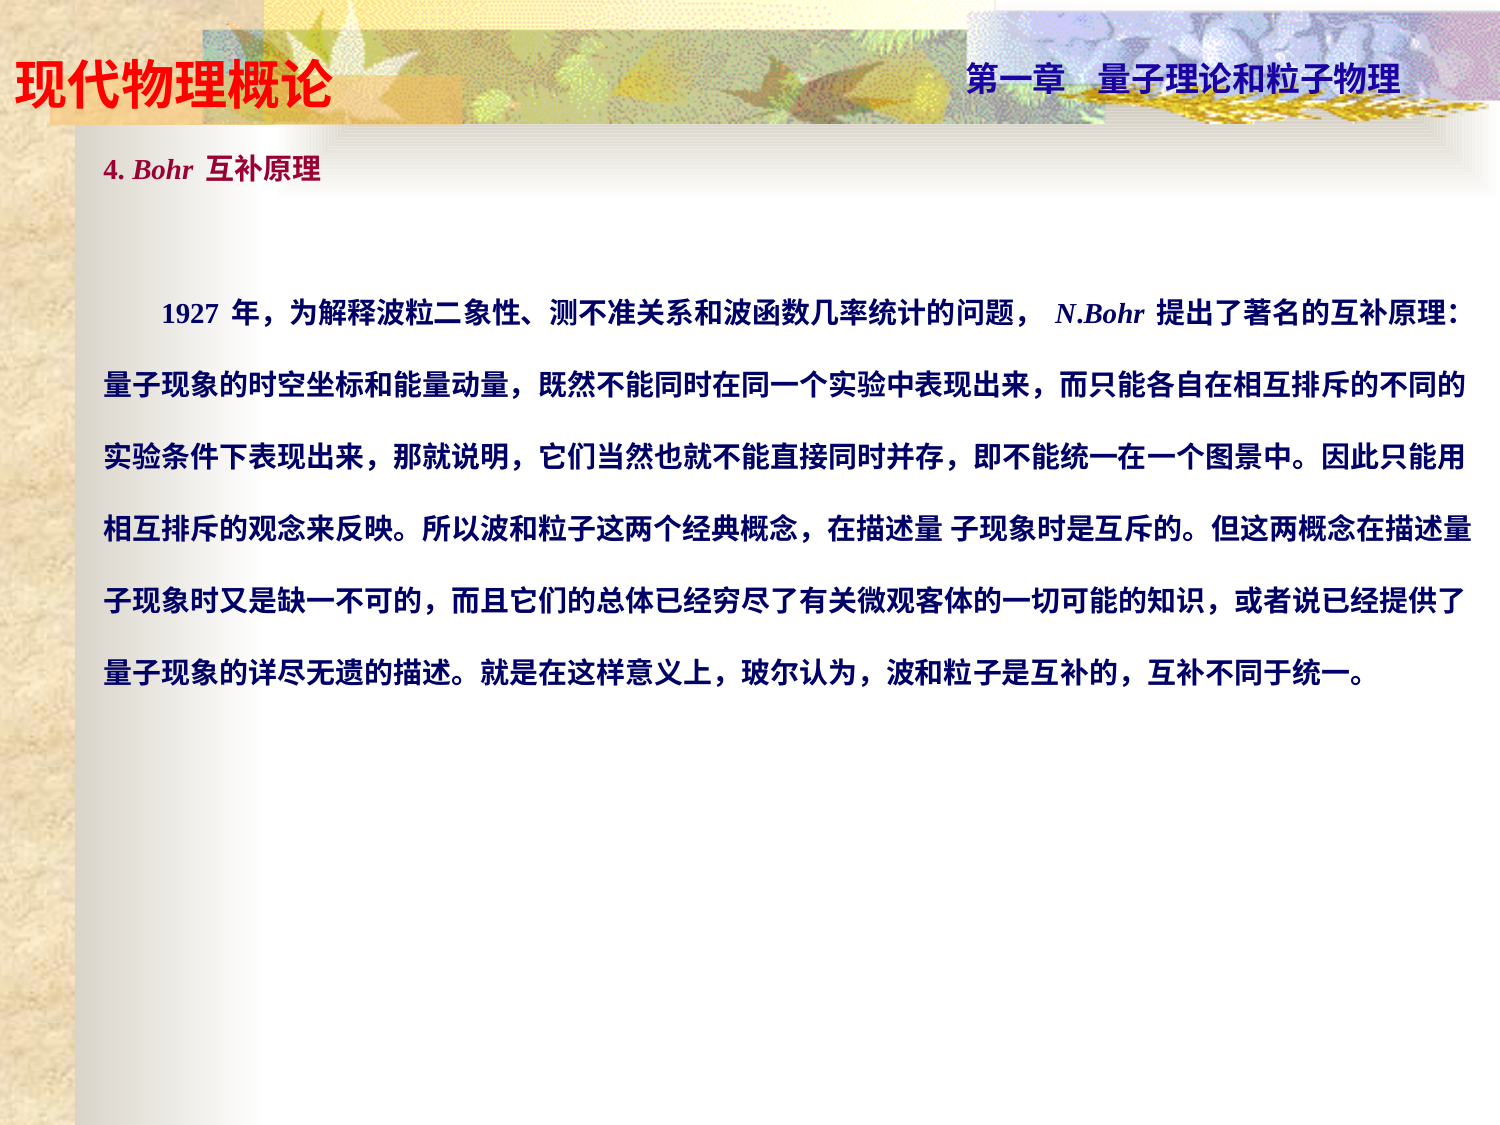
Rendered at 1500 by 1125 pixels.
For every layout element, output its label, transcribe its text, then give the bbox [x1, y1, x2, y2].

picture [0, 0, 1500, 1125]
picture [310, 68, 320, 75]
text_box 4. Bohr互补原理 1927年，为解释波粒二象性、测不准关系和波函数几率统计的问题，N.Bohr提出了著名的互补原理：量子现象的时空坐标和能量动量，既然不能同时在同一个实验中表现出来，而只能各自在相互排斥的不同的实验条件下表现出来，那就说明，它们当然也就不能直接同时并存，即不能统一在一个图景中。因此只能用相互排斥的观念来反映。所以波和粒子这两个经典概念，在描述量 子现象时是互斥的。但这两概念在描述量子现象时又是缺一不可的，而且它们的总体已经穷尽了有关微观客体的一切可能的知识，或者说已经提供了量子现象的详尽无遗的描述。就是在这样意义上，玻尔认为，波和粒子是互补的，互补不同于统一。 [88, 125, 1500, 717]
